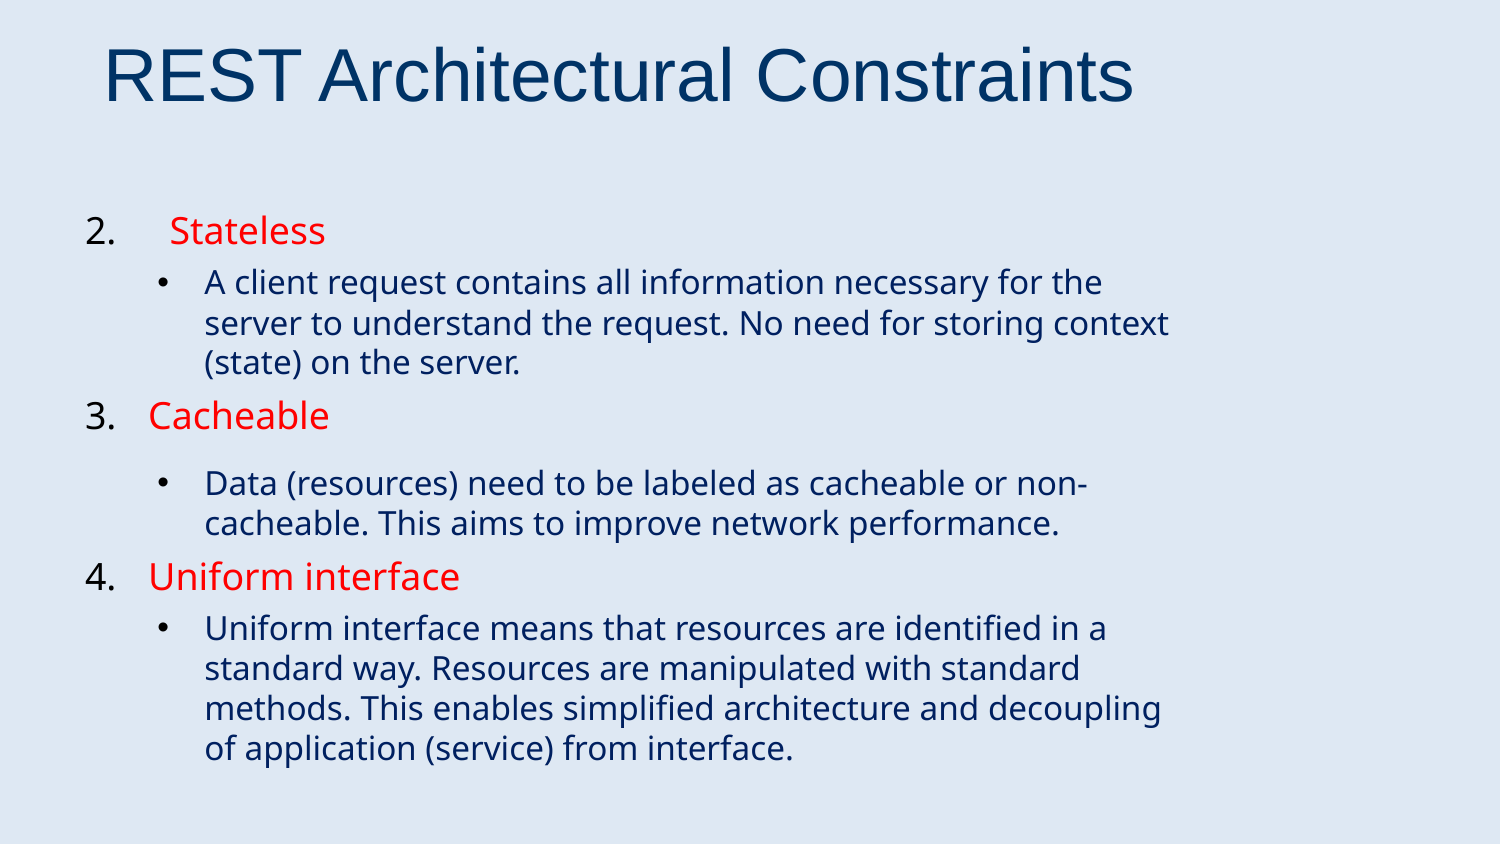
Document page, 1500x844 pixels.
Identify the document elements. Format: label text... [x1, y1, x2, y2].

text_box Stateless A client request contains all information necessary for the server to understand the request. No need for storing context (state) on the server. Cacheable Data (resources) need to be labeled as cacheable or non-cacheable. This aims to improve network performance. Uniform interface Uniform interface means that resources are identified in a standard way. Resources are manipulated with standard methods. This enables simplified architecture and decoupling of application (service) from interface. [70, 199, 1188, 832]
title REST Architectural Constraints [88, 29, 1365, 153]
